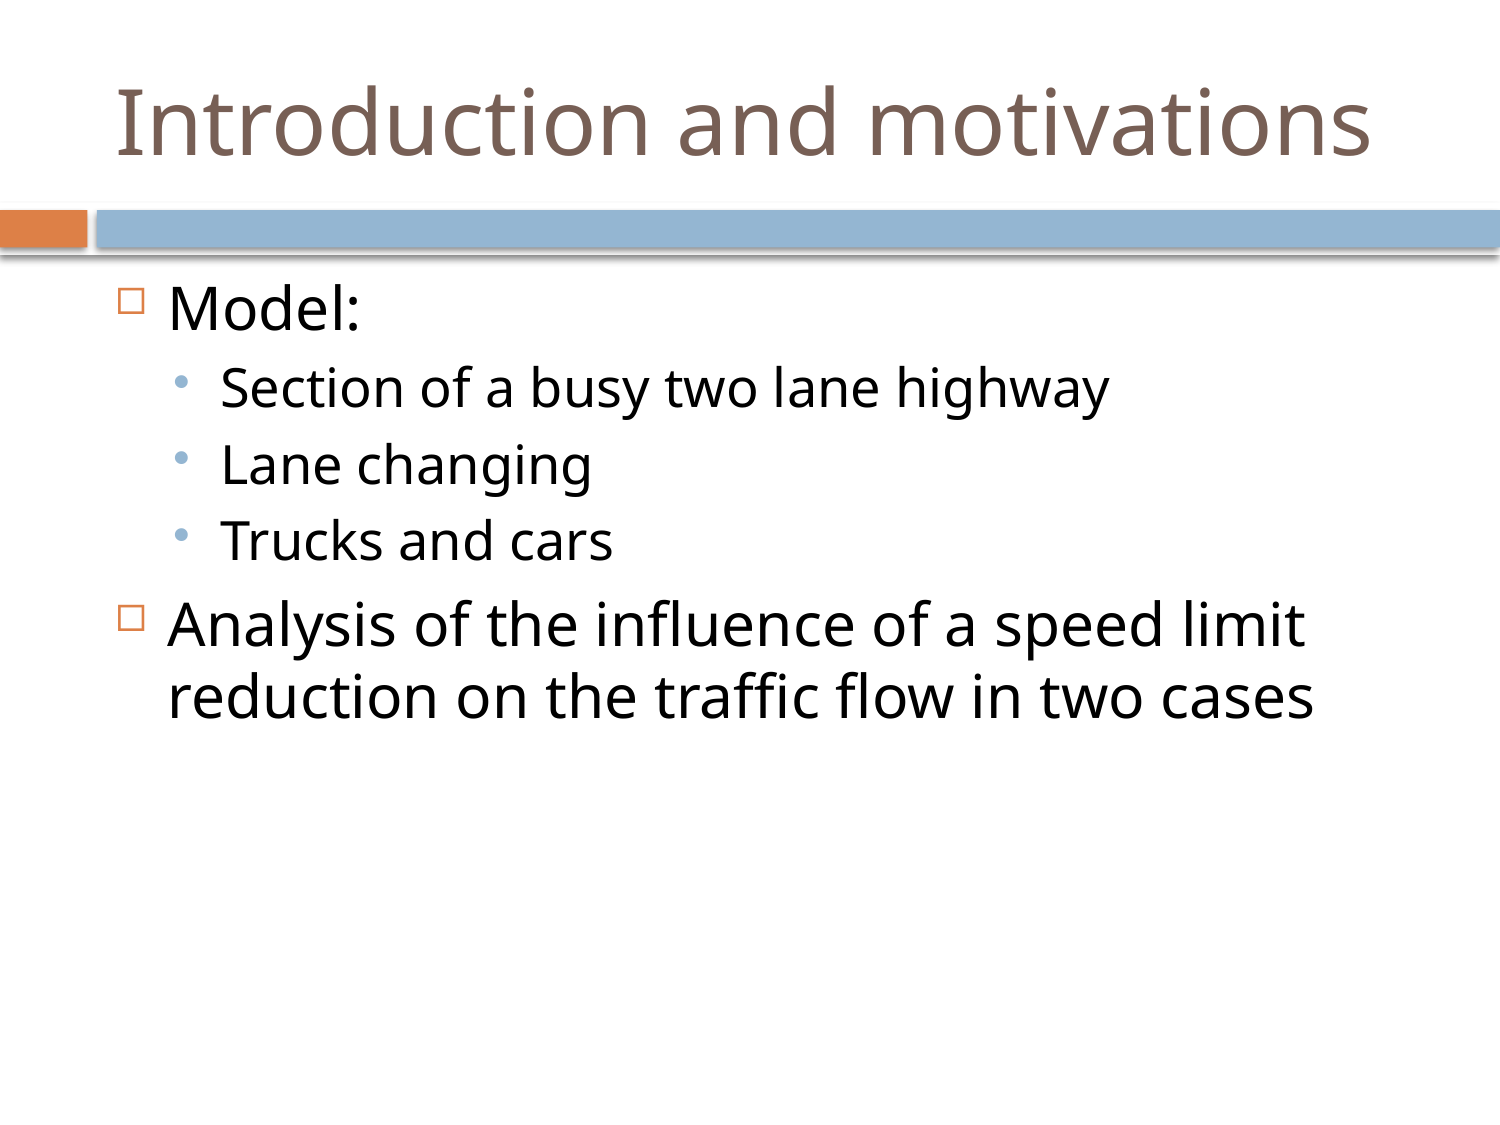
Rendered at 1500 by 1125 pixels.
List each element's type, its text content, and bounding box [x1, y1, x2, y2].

title Introduction and motivations [100, 37, 1438, 200]
list Model: Section of a busy two lane highway Lane changing Trucks and cars Analysis of the influence of a speed limit reduction on the traffic flow in two cases [100, 262, 1438, 1000]
